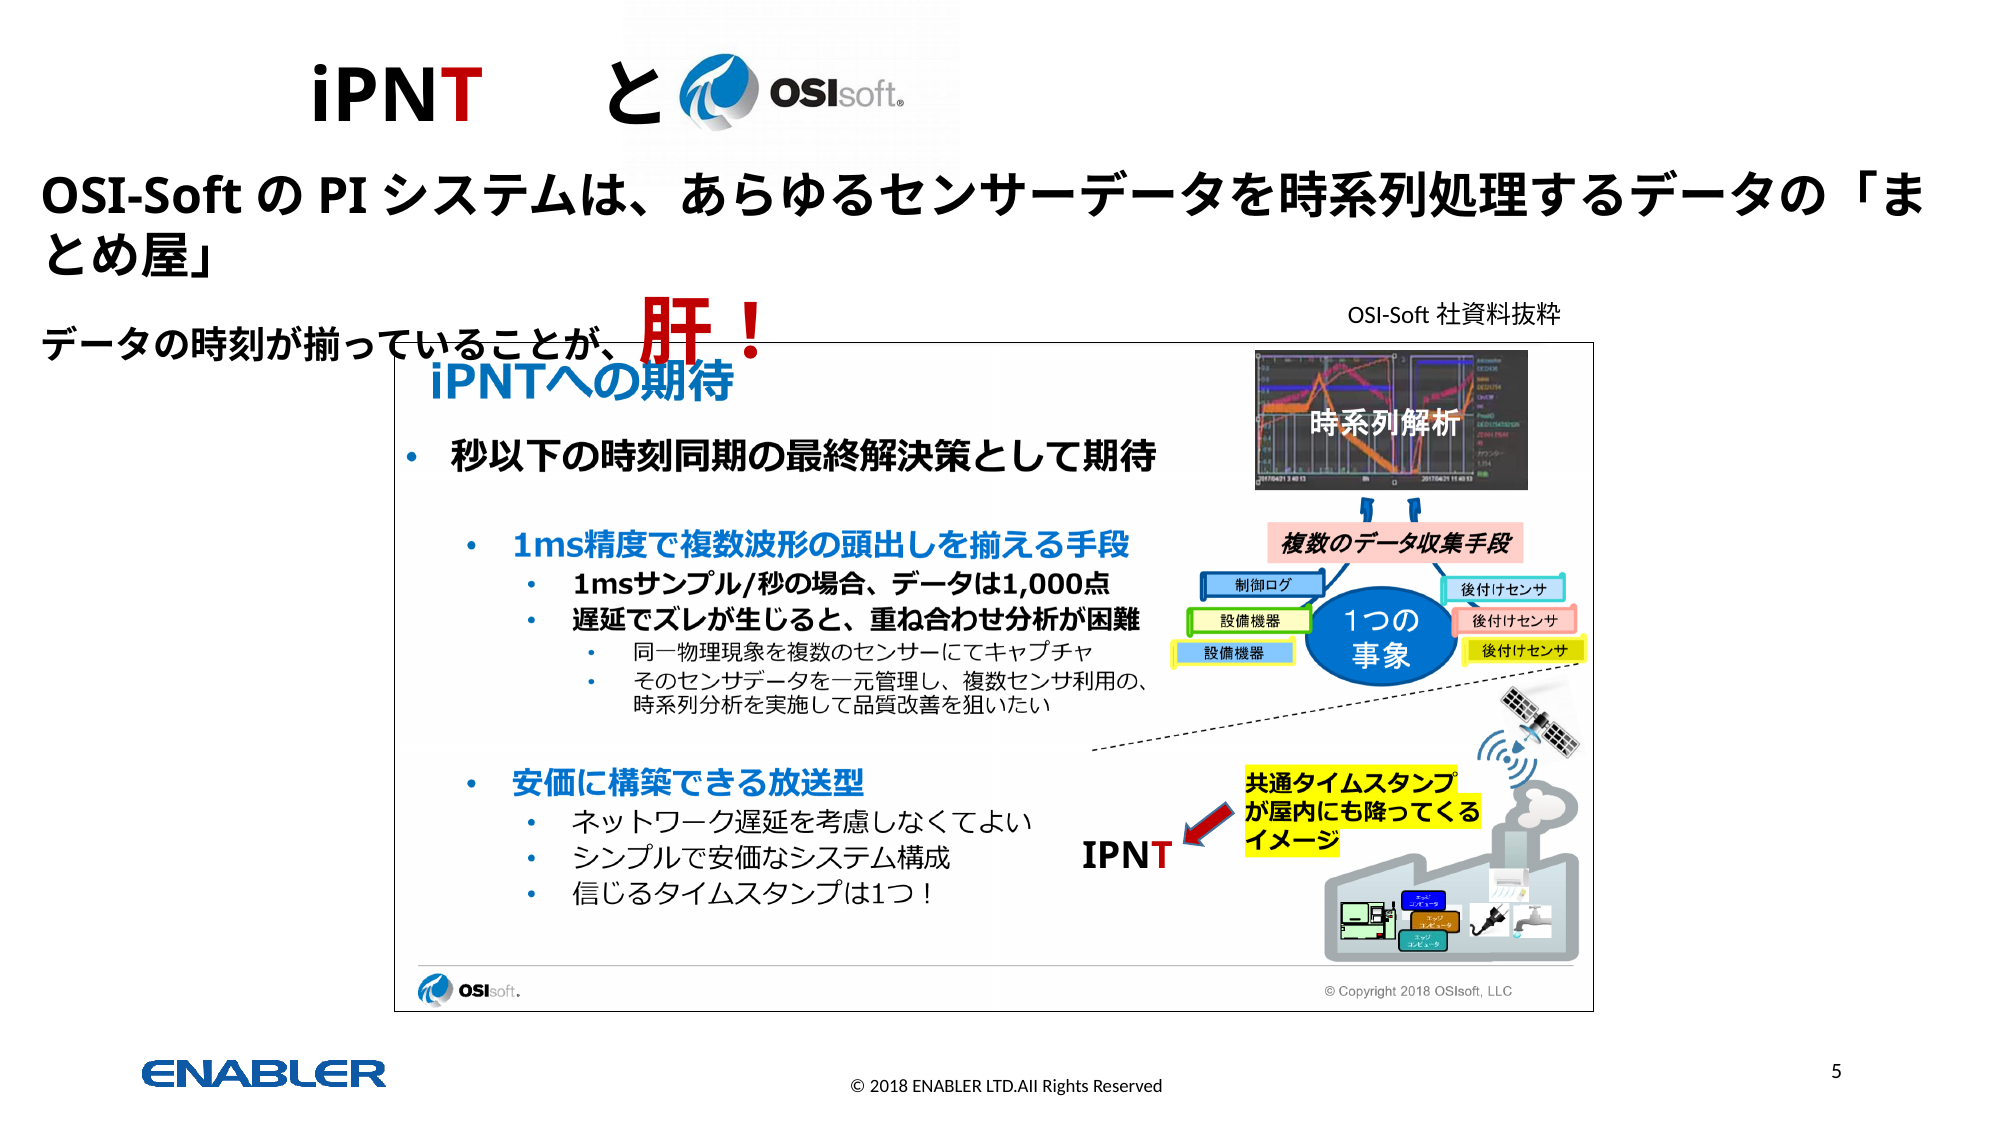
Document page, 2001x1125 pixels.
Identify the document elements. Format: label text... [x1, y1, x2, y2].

text_box iPNT と [295, 38, 623, 156]
picture [623, 0, 960, 187]
text_box OSI-SoftのPIシステムは、あらゆるセンサーデータを時系列処理するデータの「まとめ屋」 データの時刻が揃っていることが、肝！ [26, 156, 1976, 382]
text_box OSI-Soft社資料抜粋 [1333, 290, 1576, 336]
picture [394, 342, 1594, 1012]
picture [124, 1038, 405, 1110]
